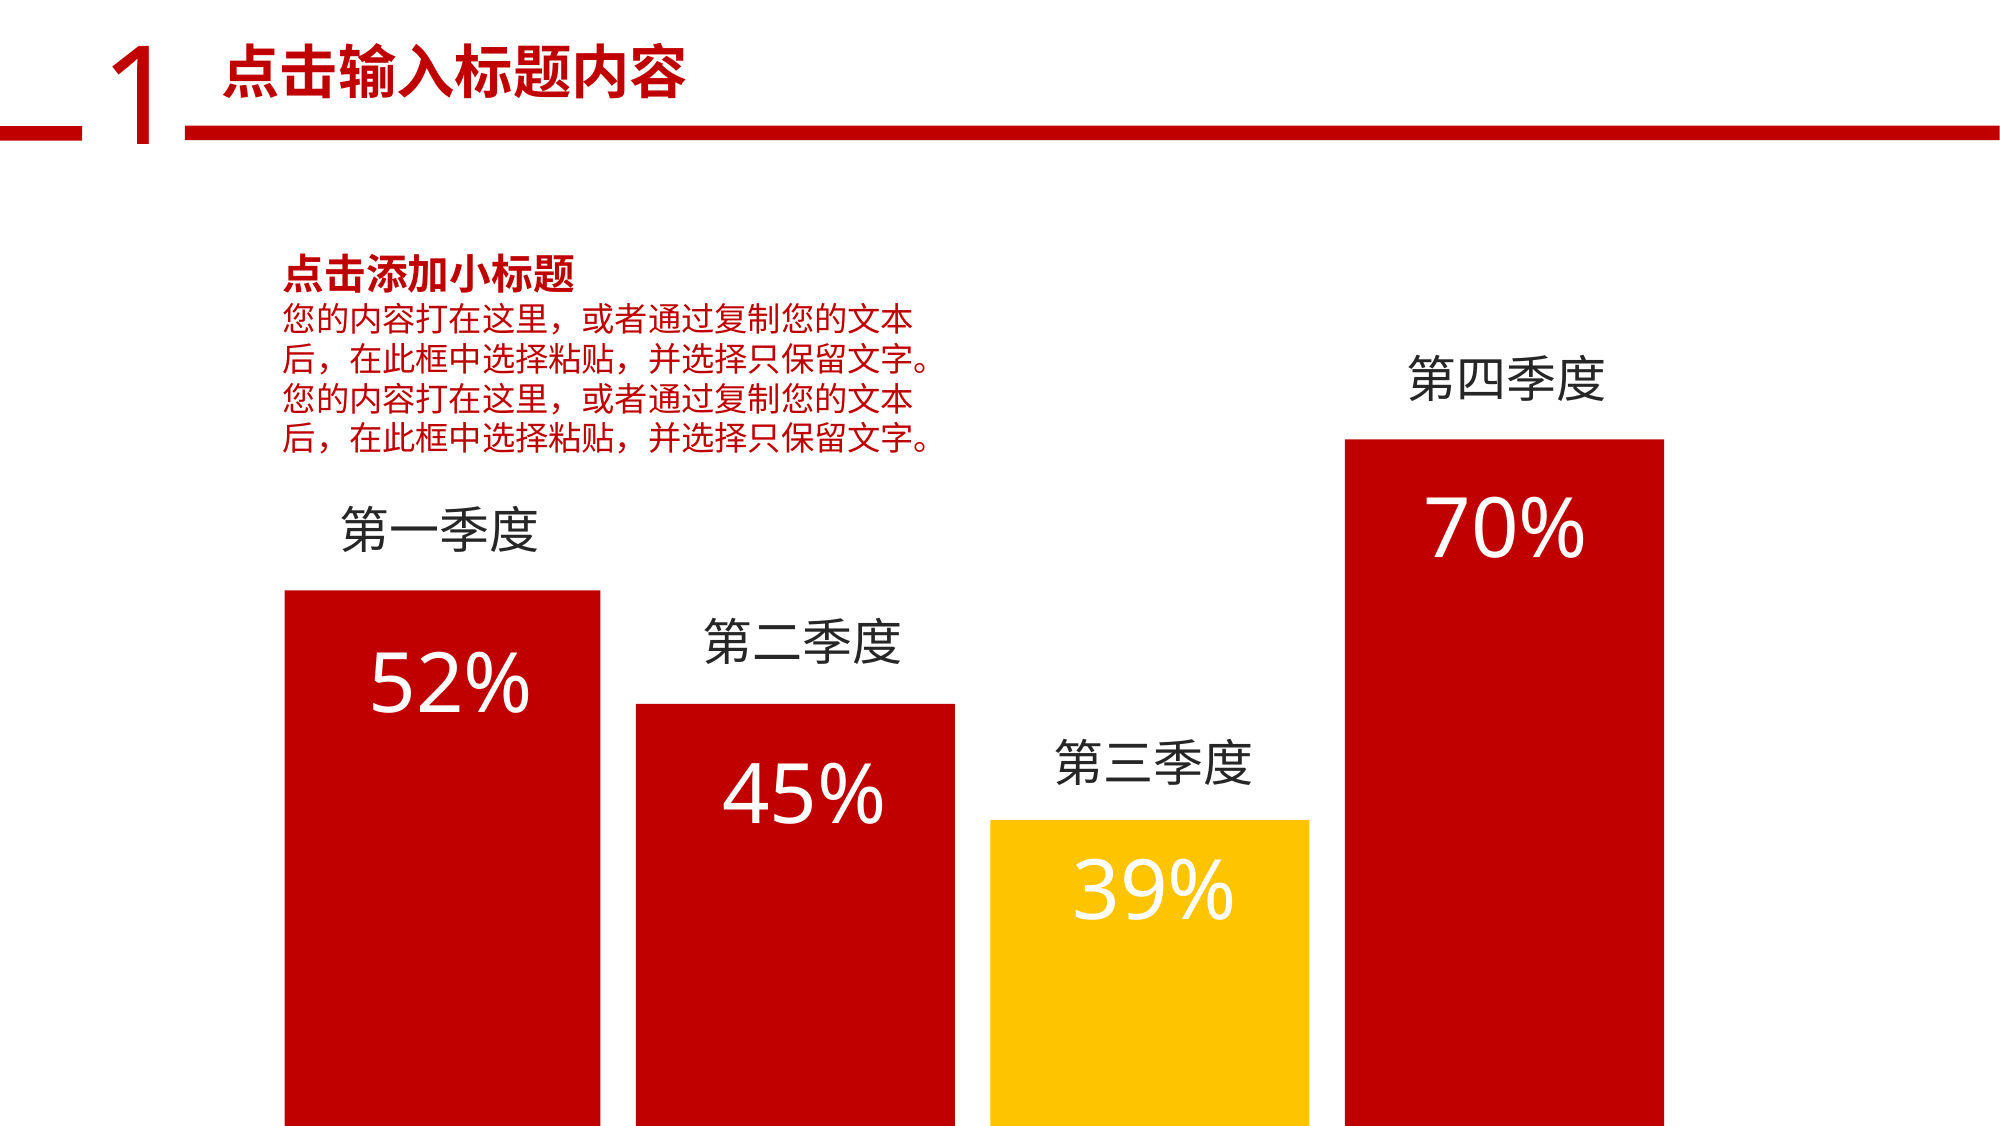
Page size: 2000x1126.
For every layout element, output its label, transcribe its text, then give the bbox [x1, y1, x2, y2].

text_box 第三季度 [1040, 731, 1274, 800]
text_box 45% [707, 733, 902, 848]
text_box 70% [1408, 466, 1603, 582]
text_box [990, 819, 1310, 1126]
text_box [1344, 439, 1665, 1126]
text_box 第二季度 [689, 610, 924, 679]
text_box 39% [1058, 828, 1252, 944]
text_box [284, 590, 601, 1126]
text_box 点击添加小标题 您的内容打在这里，或者通过复制您的文本后，在此框中选择粘贴，并选择只保留文字。 您的内容打在这里，或者通过复制您的文本后，在此框中选择粘贴，并选择只保留文字。 [267, 190, 960, 465]
text_box [635, 703, 955, 1126]
text_box 点击输入标题内容 [185, 27, 725, 113]
text_box 第四季度 [1392, 347, 1627, 416]
text_box 第一季度 [325, 498, 560, 566]
text_box 52% [354, 622, 549, 737]
